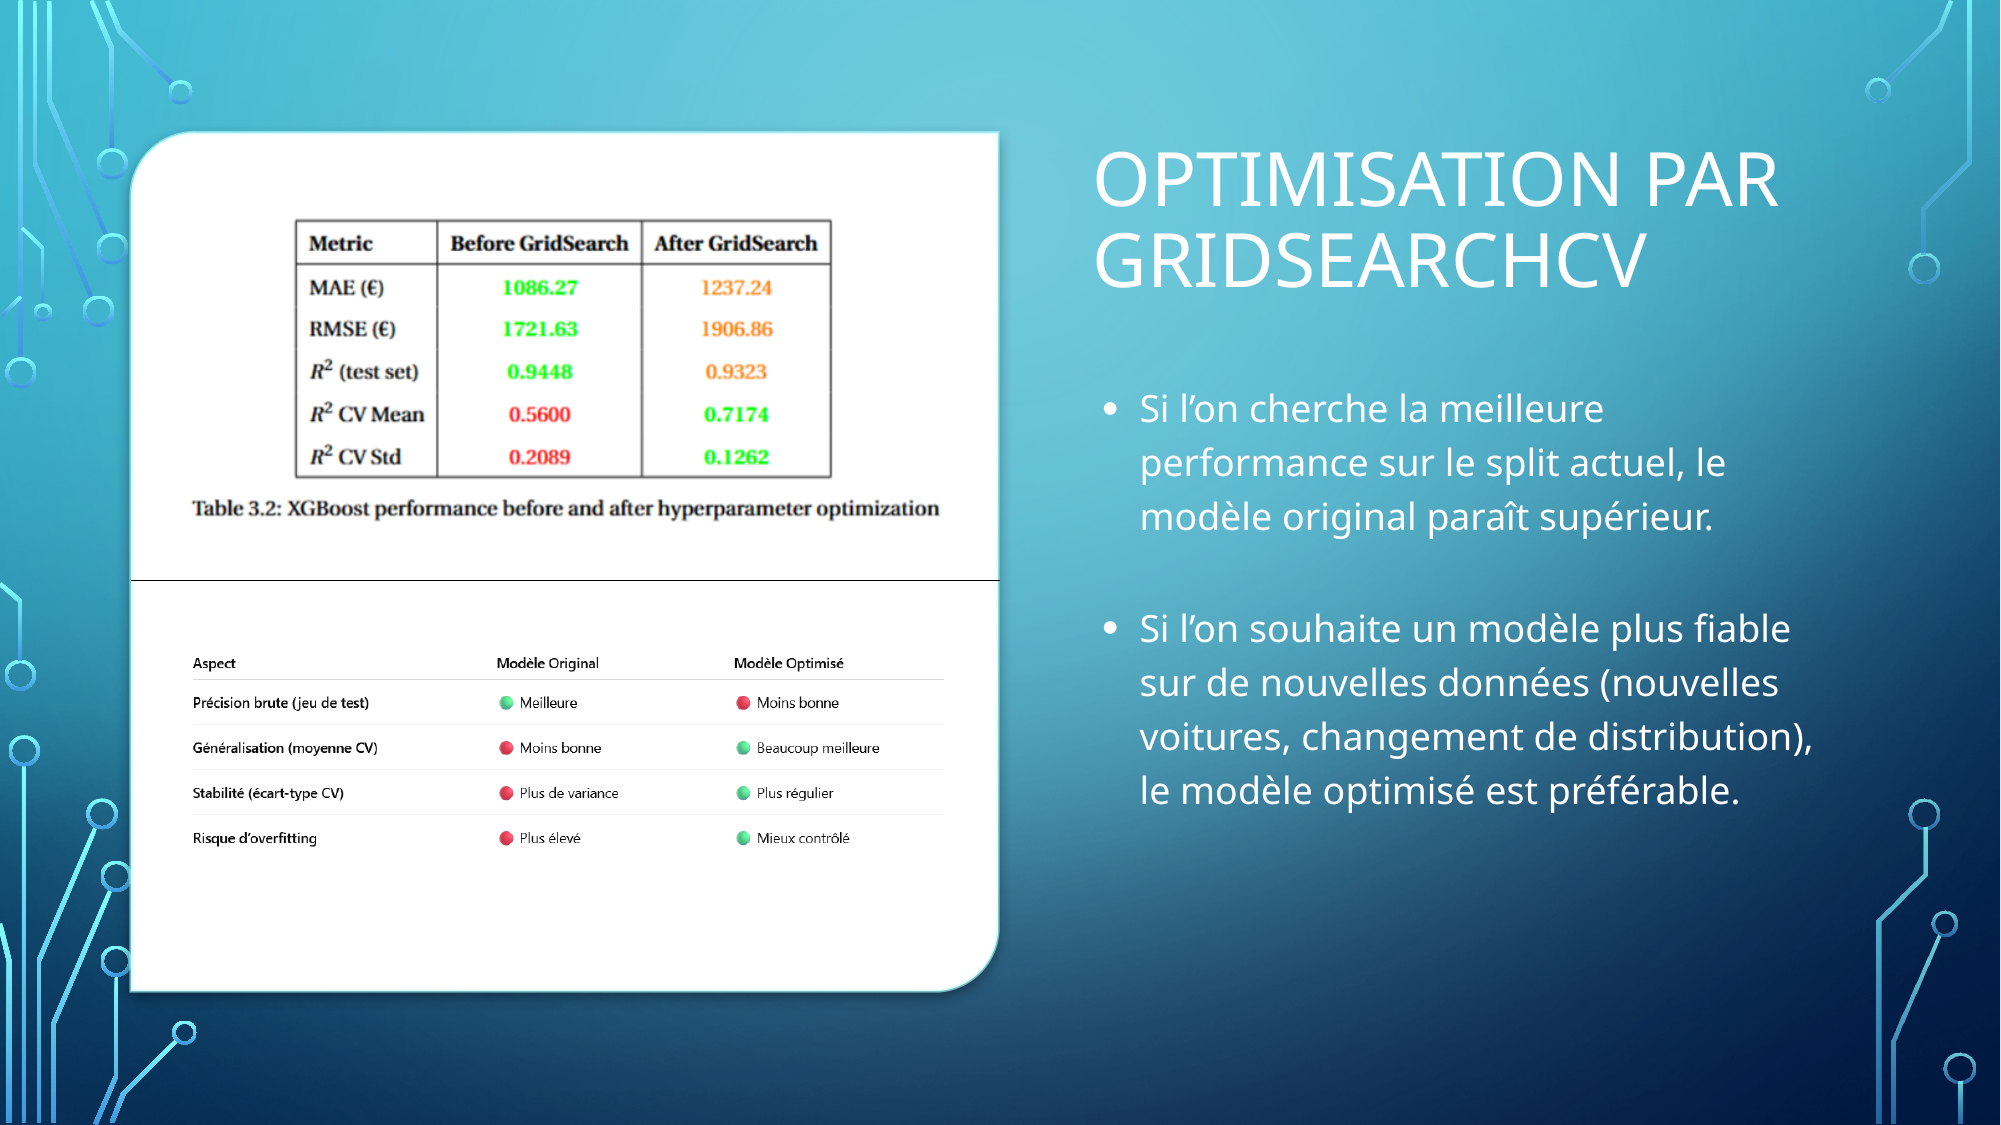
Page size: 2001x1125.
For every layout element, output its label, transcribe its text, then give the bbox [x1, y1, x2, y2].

text_box [129, 131, 1000, 993]
picture [183, 647, 945, 867]
title Optimisation par GridSearchCV [1077, 101, 1857, 344]
text_box Si l’on cherche la meilleure performance sur le split actuel, le modèle original paraît supérieur. Si l’on souhaite un modèle plus fiable sur de nouvelles données (nouvelles voitures, changement de distribution), le modèle optimisé est préférable. [1077, 368, 1857, 950]
picture [183, 205, 945, 533]
